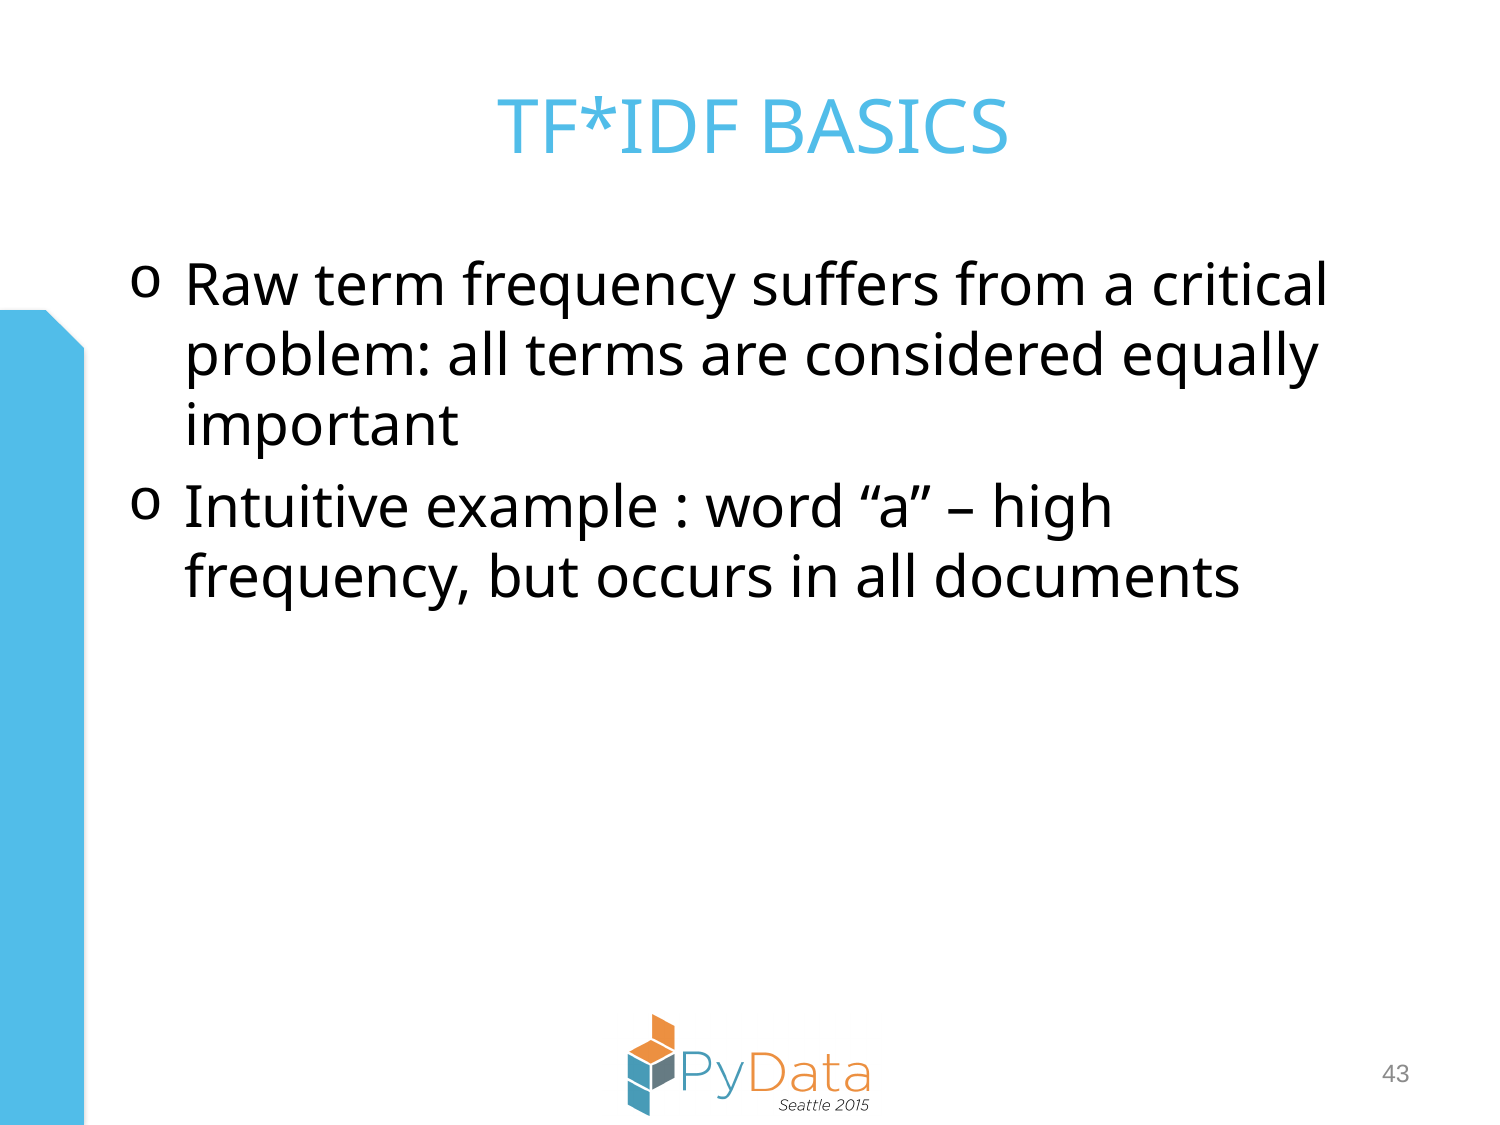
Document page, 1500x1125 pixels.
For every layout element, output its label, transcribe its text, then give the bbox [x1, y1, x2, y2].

slide_number 43 [1074, 1042, 1425, 1103]
title TF*IDF Basics [83, 40, 1425, 207]
list Raw term frequency suffers from a critical problem: all terms are considered equally important Intuitive example : word “a” – high frequency, but occurs in all documents [113, 240, 1425, 1005]
picture [602, 1013, 882, 1116]
